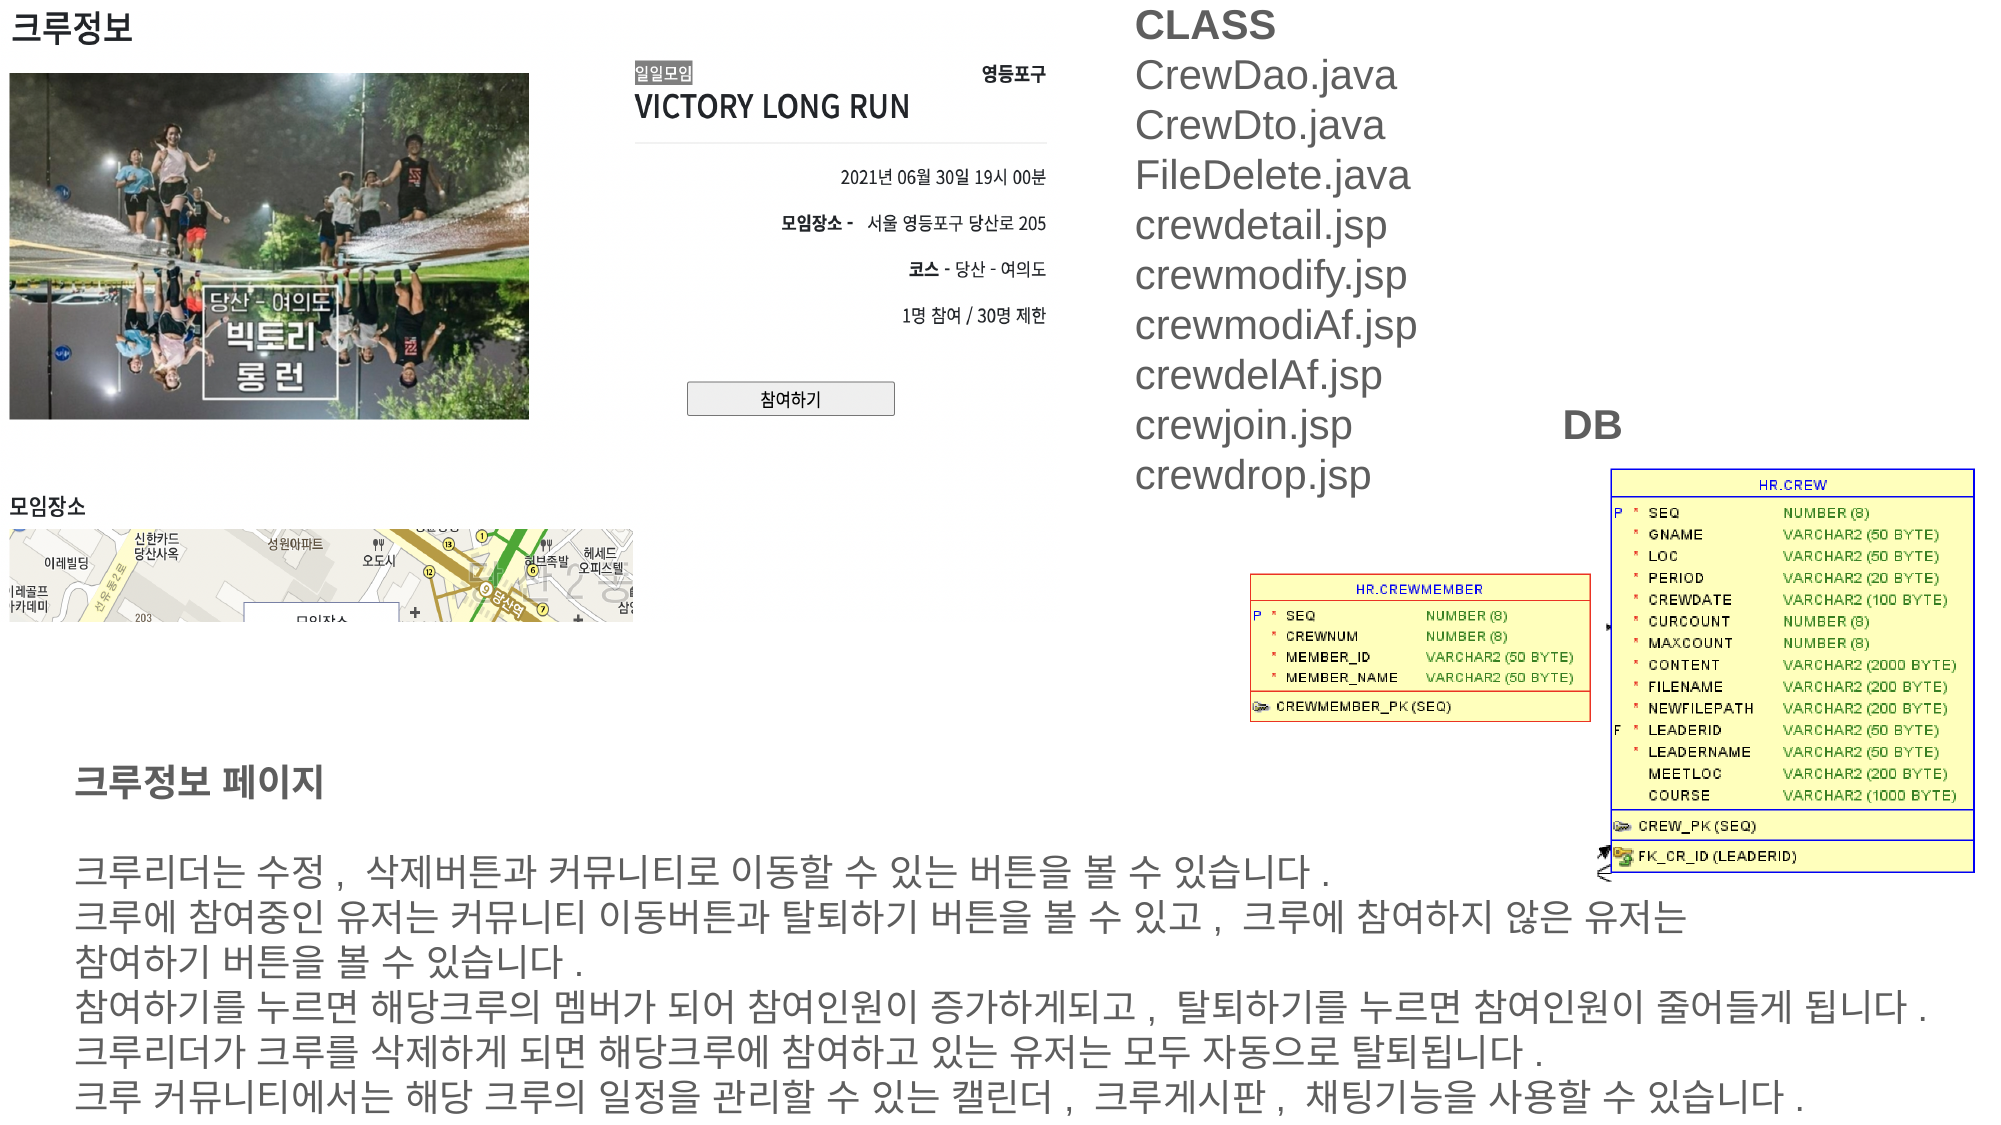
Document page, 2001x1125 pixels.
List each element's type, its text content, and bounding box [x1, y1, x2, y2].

picture [1243, 463, 1983, 882]
picture [0, 11, 1060, 623]
text_box CLASS CrewDao.java CrewDto.java FileDelete.java crewdetail.jsp crewmodify.jsp crewmodiAf.jsp crewdelAf.jsp crewjoin.jsp crewdrop.jsp [1130, 0, 1990, 502]
text_box 크루정보 페이지 크루리더는 수정, 삭제버튼과 커뮤니티로 이동할 수 있는 버튼을 볼 수 있습니다. 크루에 참여중인 유저는 커뮤니티 이동버튼과 탈퇴하기 버튼을 볼 수 있고, 크루에 참여하지 않은 유저는 참여하기 버튼을 볼 수 있습니다. 참여하기를 누르면 해당크루의 멤버가 되어 참여인원이 증가하게되고, 탈퇴하기를 누르면 참여인원이 줄어들게 됩니다. 크루리더가 크루를 삭제하게 되면 해당크루에 참여하고 있는 유저는 모두 자동으로 탈퇴됩니다. 크루 커뮤니티에서는 해당 크루의 일정을 관리할 수 있는 캘린더, 크루게시판, 채팅기능을 사용할 수 있습니다. [69, 754, 1933, 1124]
